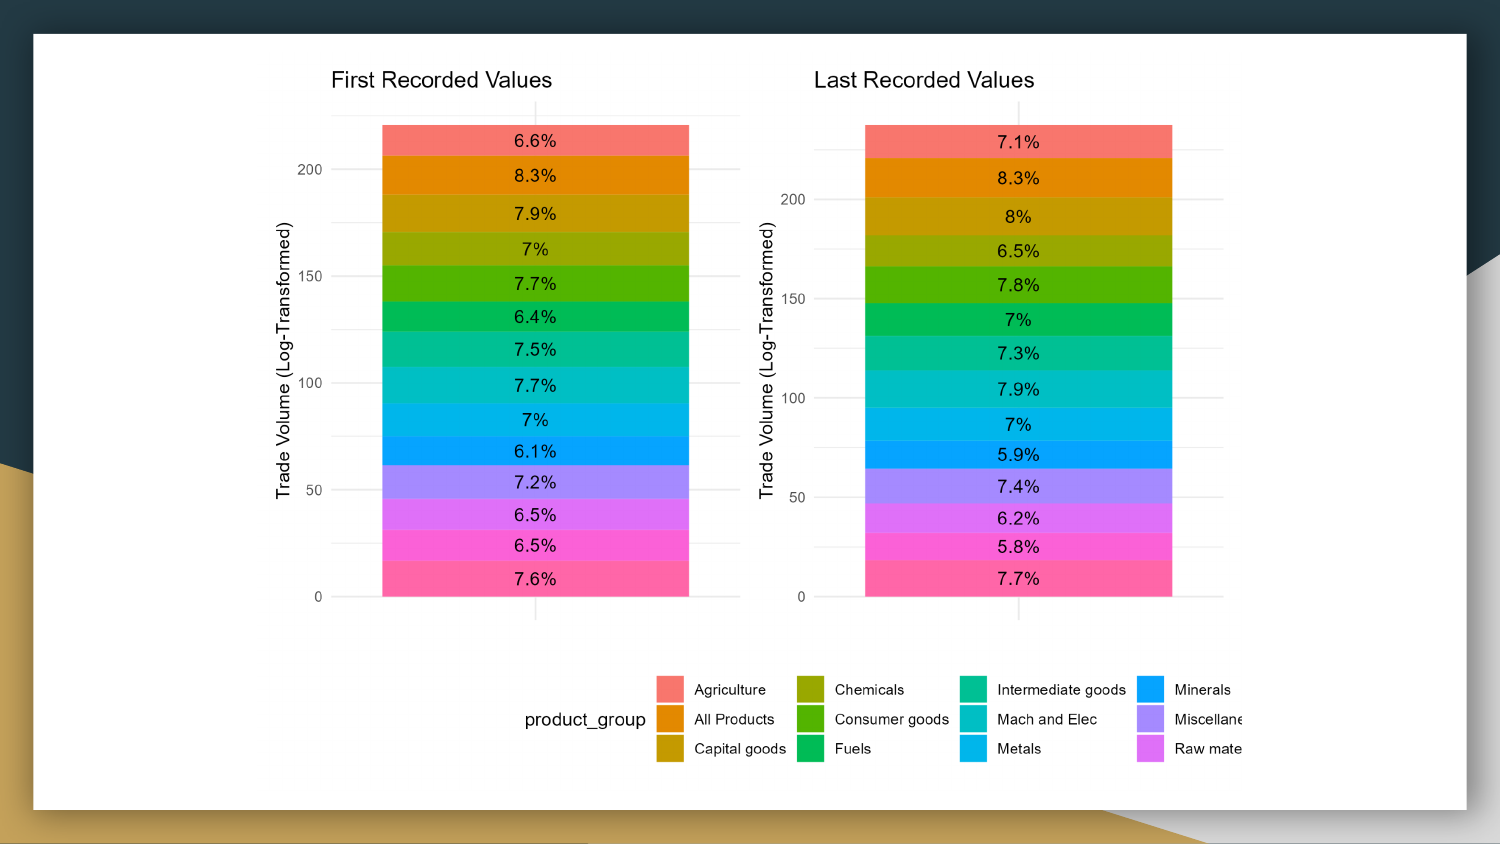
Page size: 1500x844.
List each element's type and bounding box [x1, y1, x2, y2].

picture [257, 52, 1243, 792]
